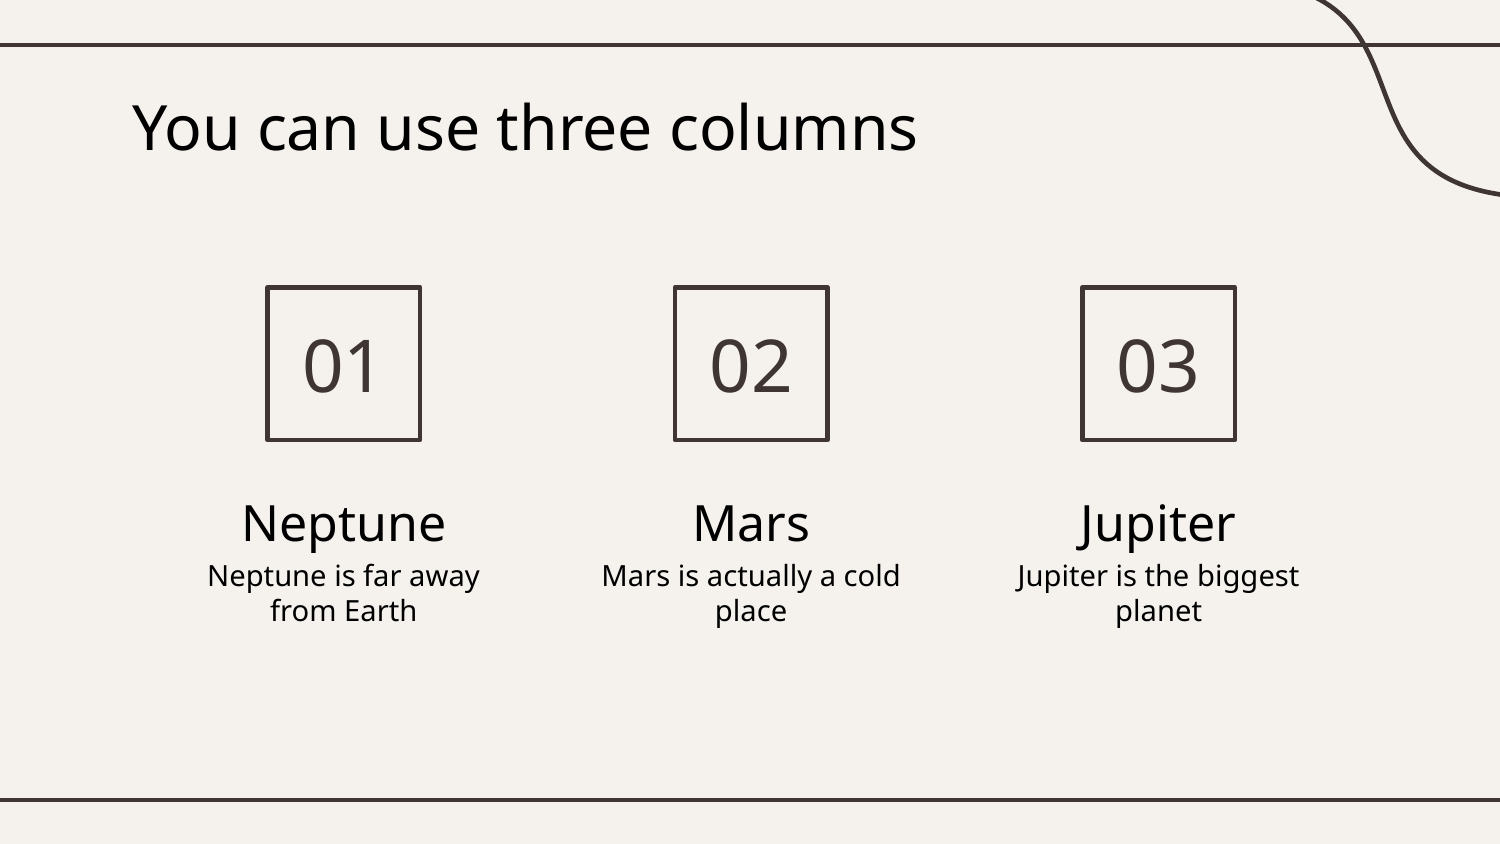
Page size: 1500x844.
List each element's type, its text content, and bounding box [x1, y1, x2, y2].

subtitle Mars is actually a cold place [585, 542, 917, 637]
subtitle Neptune is far away from Earth [178, 542, 510, 637]
title You can use three columns [116, 72, 1023, 167]
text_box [260, 287, 427, 441]
subtitle Neptune [178, 476, 510, 542]
subtitle Jupiter is the biggest planet [993, 542, 1324, 637]
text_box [668, 287, 835, 441]
subtitle Jupiter [993, 476, 1324, 542]
subtitle Mars [585, 476, 917, 542]
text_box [1075, 287, 1242, 441]
